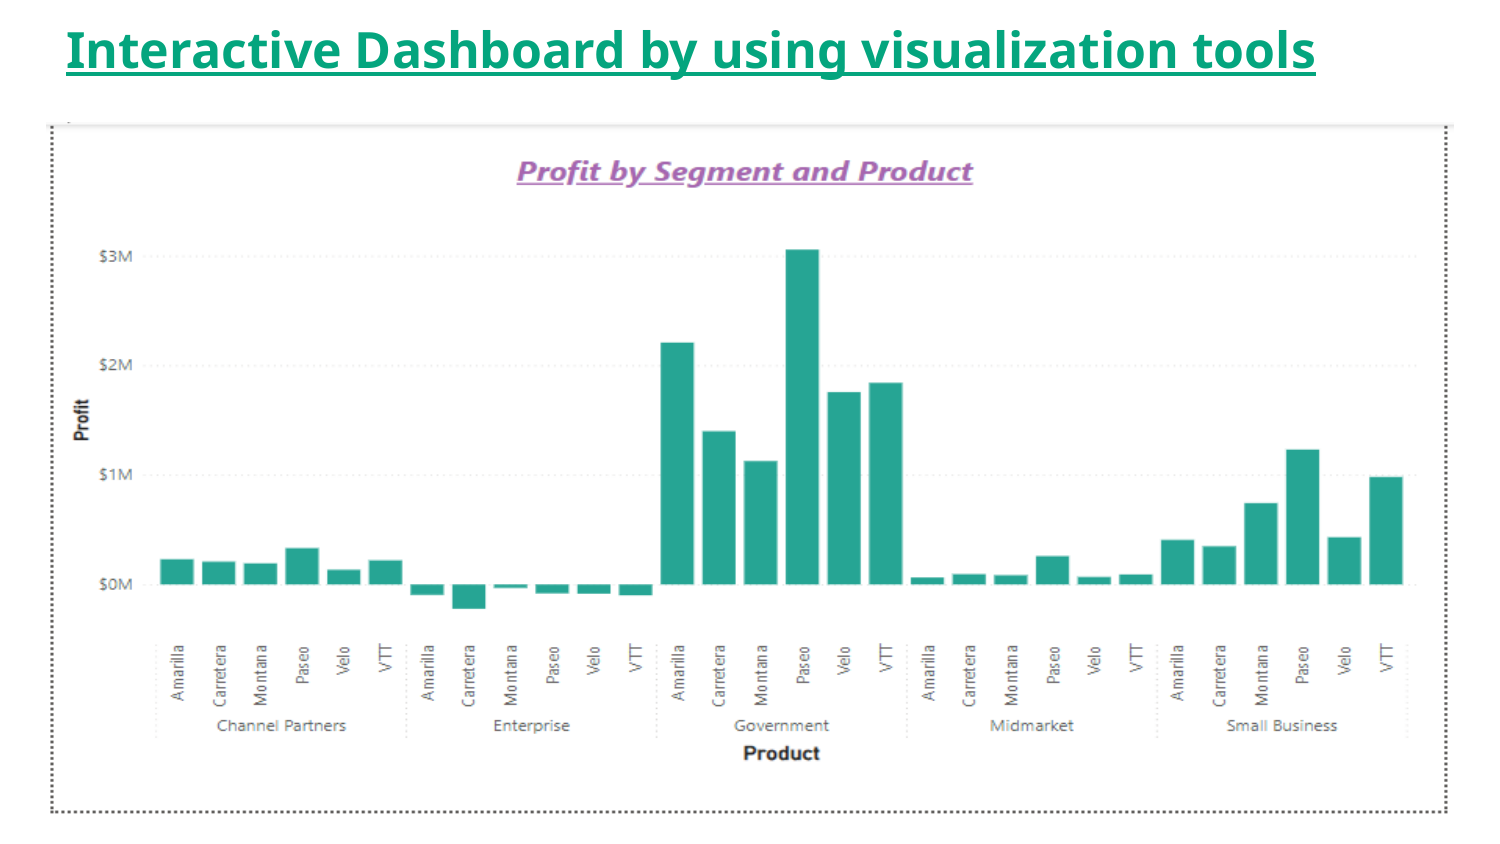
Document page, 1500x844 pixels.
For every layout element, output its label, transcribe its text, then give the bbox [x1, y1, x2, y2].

text_box Interactive Dashboard by using visualization tools [51, 3, 1449, 100]
picture [46, 122, 1454, 819]
